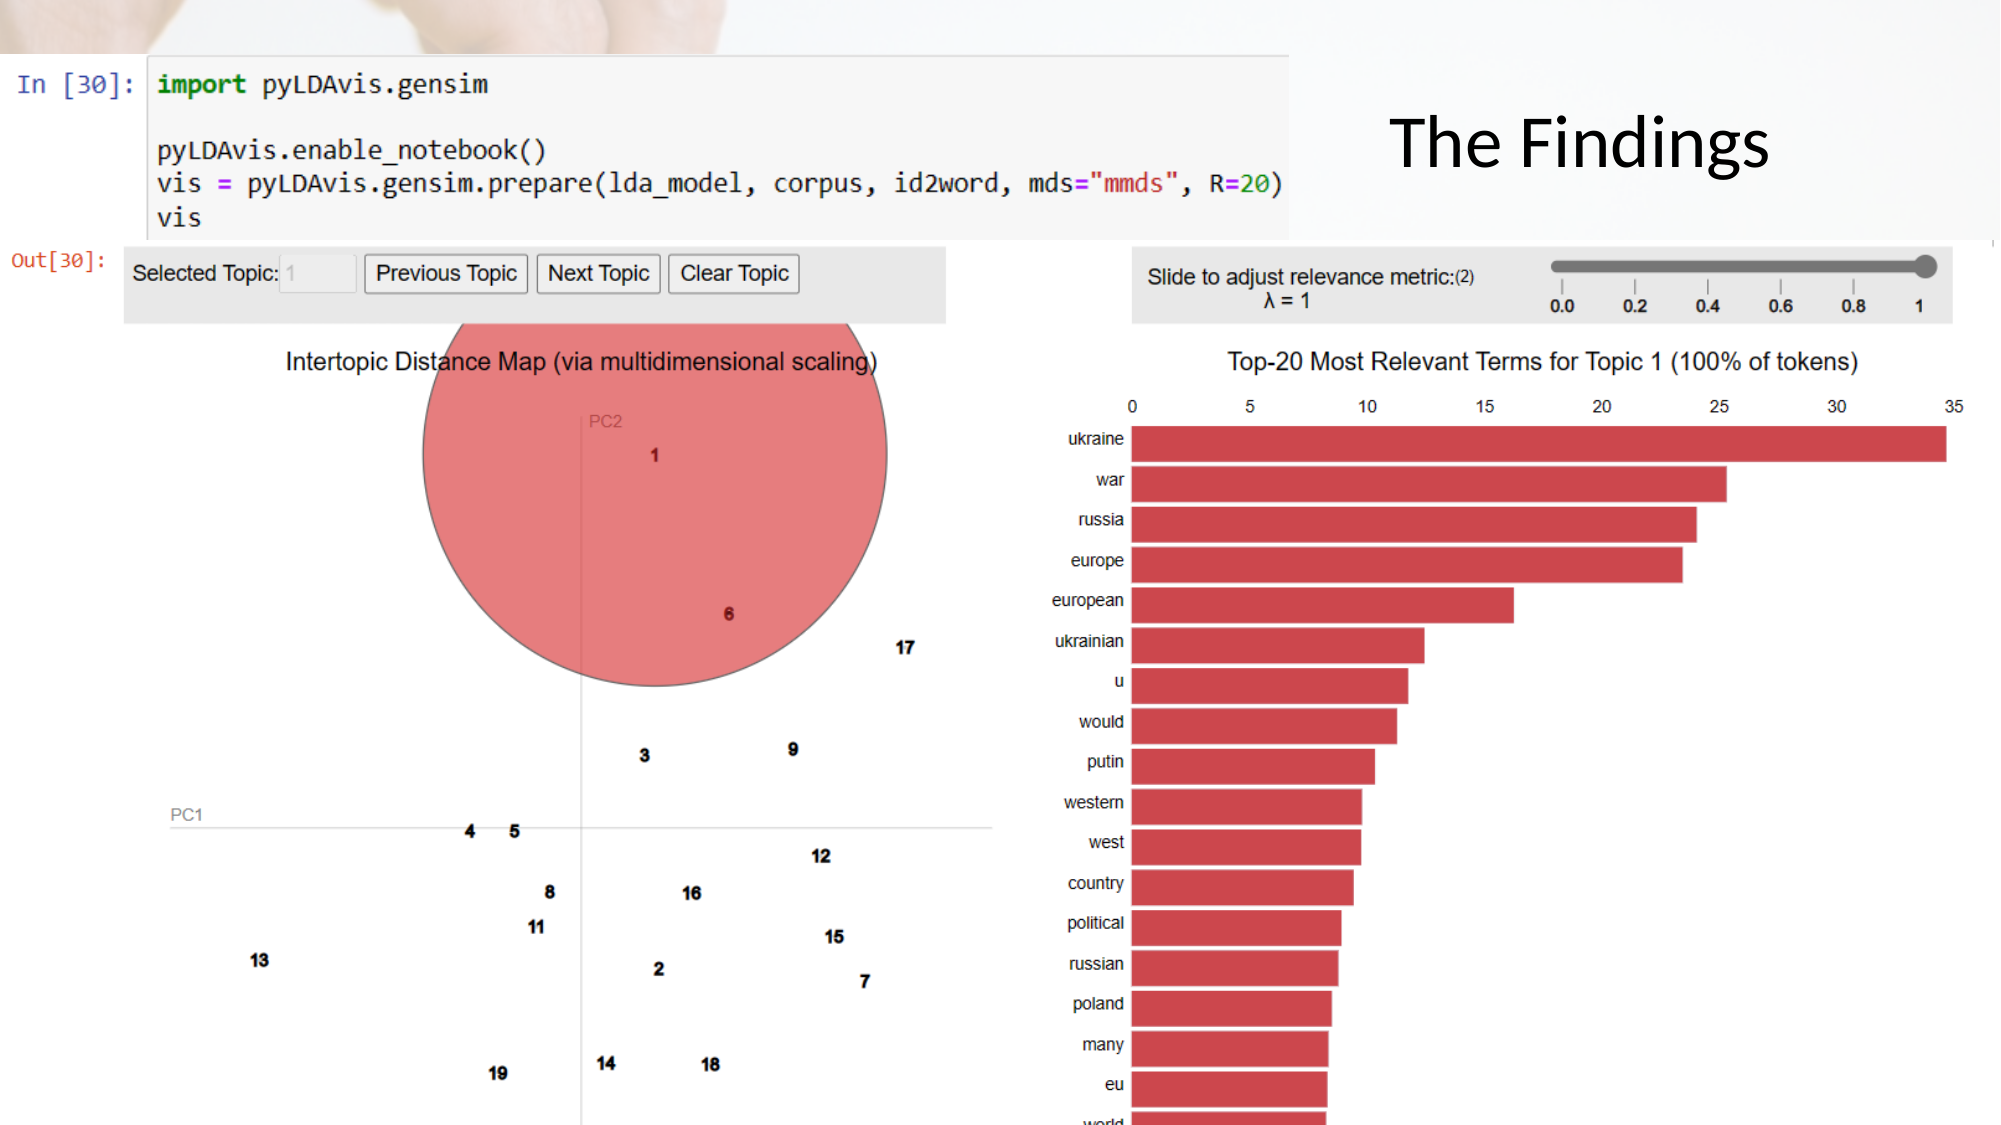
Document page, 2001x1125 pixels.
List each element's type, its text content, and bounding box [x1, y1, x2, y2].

text_box The Findings [1374, 85, 1920, 191]
picture [0, 54, 2000, 1125]
